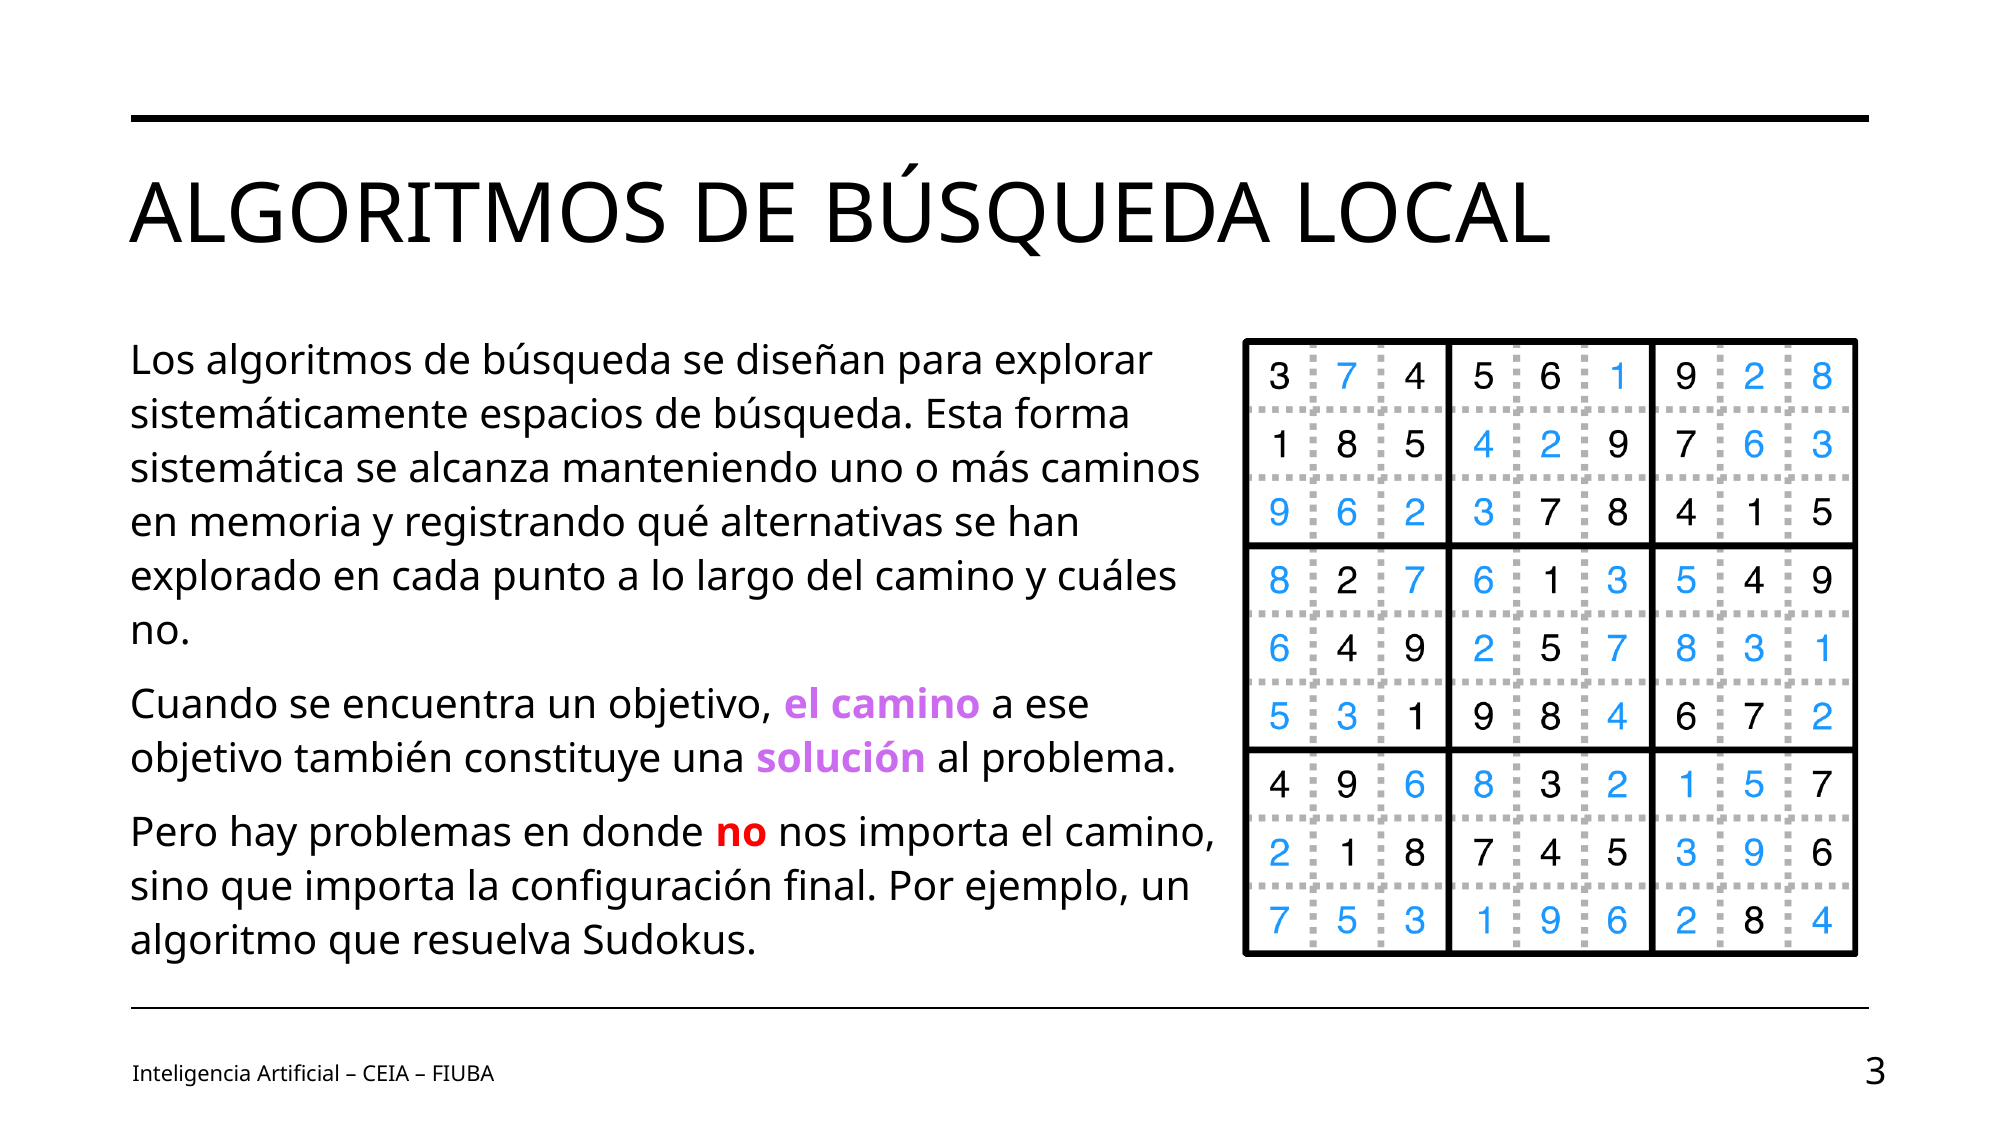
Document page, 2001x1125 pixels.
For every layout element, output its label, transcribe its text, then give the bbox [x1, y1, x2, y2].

title Algoritmos de Búsqueda Local [114, 151, 1869, 377]
slide_number 3 [1791, 1042, 1902, 1103]
picture [1232, 337, 1859, 957]
list Los algoritmos de búsqueda se diseñan para explorar sistemáticamente espacios de búsqueda. Esta forma sistemática se alcanza manteniendo uno o más caminos en memoria y registrando qué alternativas se han explorado en cada punto a lo largo del camino y cuáles no. Cuando se encuentra un objetivo, el camino a ese objetivo también constituye una solución al problema. Pero hay problemas en donde no nos importa el camino, sino que importa la configuración final. Por ejemplo, un algoritmo que resuelva Sudokus. [114, 321, 1243, 973]
footer Inteligencia Artificial – CEIA – FIUBA [117, 1042, 862, 1103]
